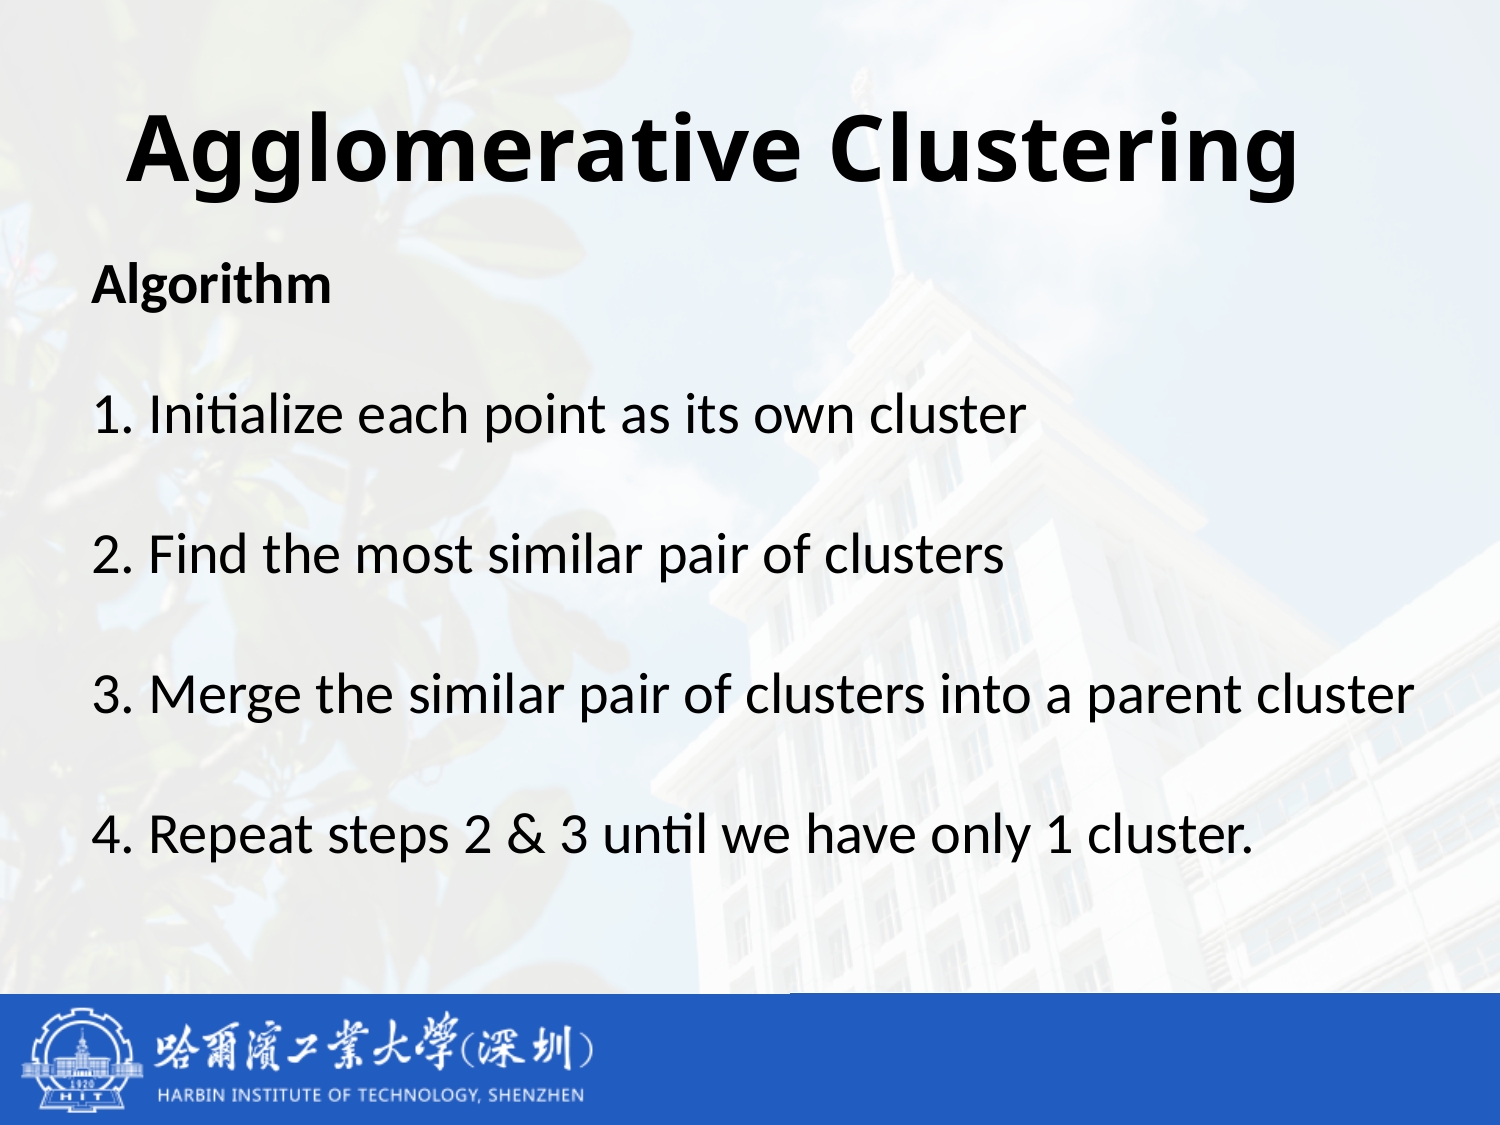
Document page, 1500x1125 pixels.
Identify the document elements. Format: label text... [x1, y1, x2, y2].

picture [0, 992, 1500, 1125]
text_box Agglomerative Clustering [76, 82, 1354, 207]
text_box Algorithm 1. Initialize each point as its own cluster 2. Find the most similar pair of clusters 3. Merge the similar pair of clusters into a parent cluster 4. Repeat steps 2 & 3 until we have only 1 cluster. [76, 237, 1450, 873]
